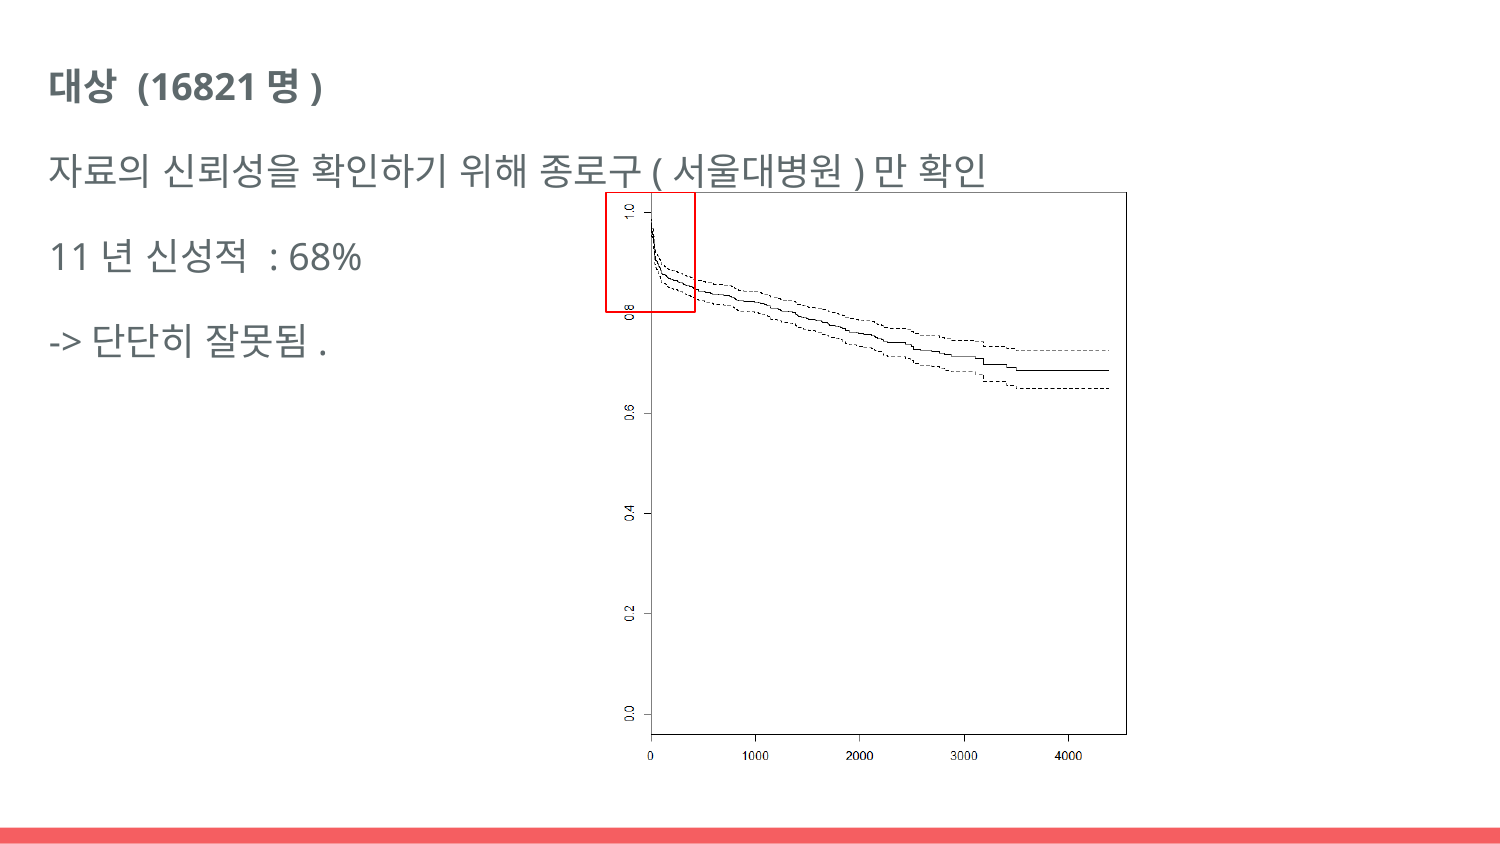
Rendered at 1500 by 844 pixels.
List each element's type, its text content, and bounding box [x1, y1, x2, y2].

picture [589, 132, 1482, 807]
text_box 대상 (16821명) 자료의 신뢰성을 확인하기 위해 종로구(서울대병원)만 확인 11년 신성적 : 68% ->단단히 잘못됨. [33, 41, 1432, 807]
